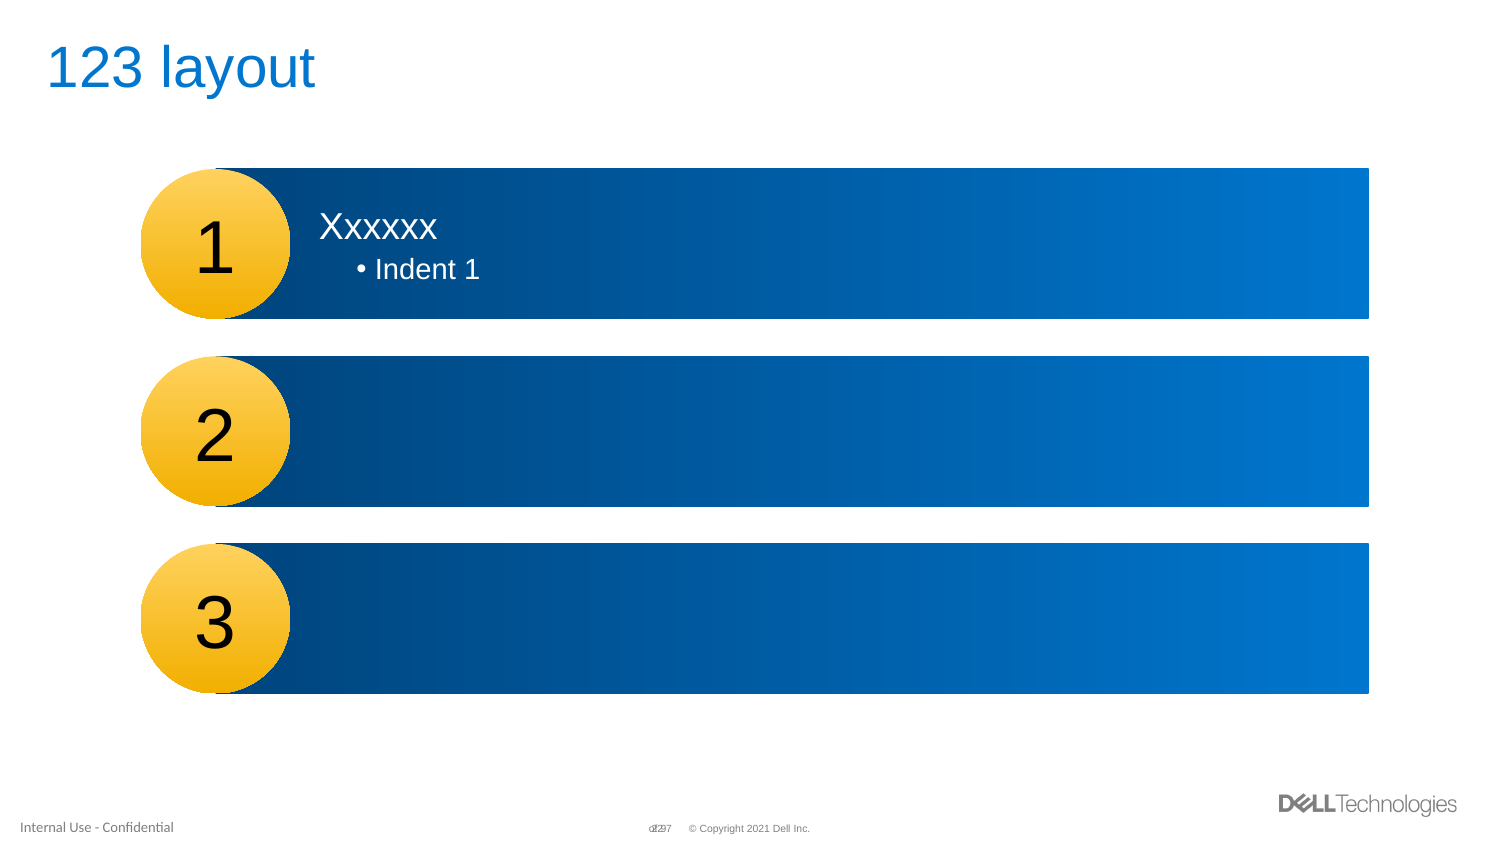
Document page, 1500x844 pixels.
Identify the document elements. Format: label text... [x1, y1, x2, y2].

picture [1279, 793, 1457, 817]
title 123 layout [46, 37, 1454, 102]
subtitle Xxxxxx Indent 1 [318, 168, 1369, 319]
